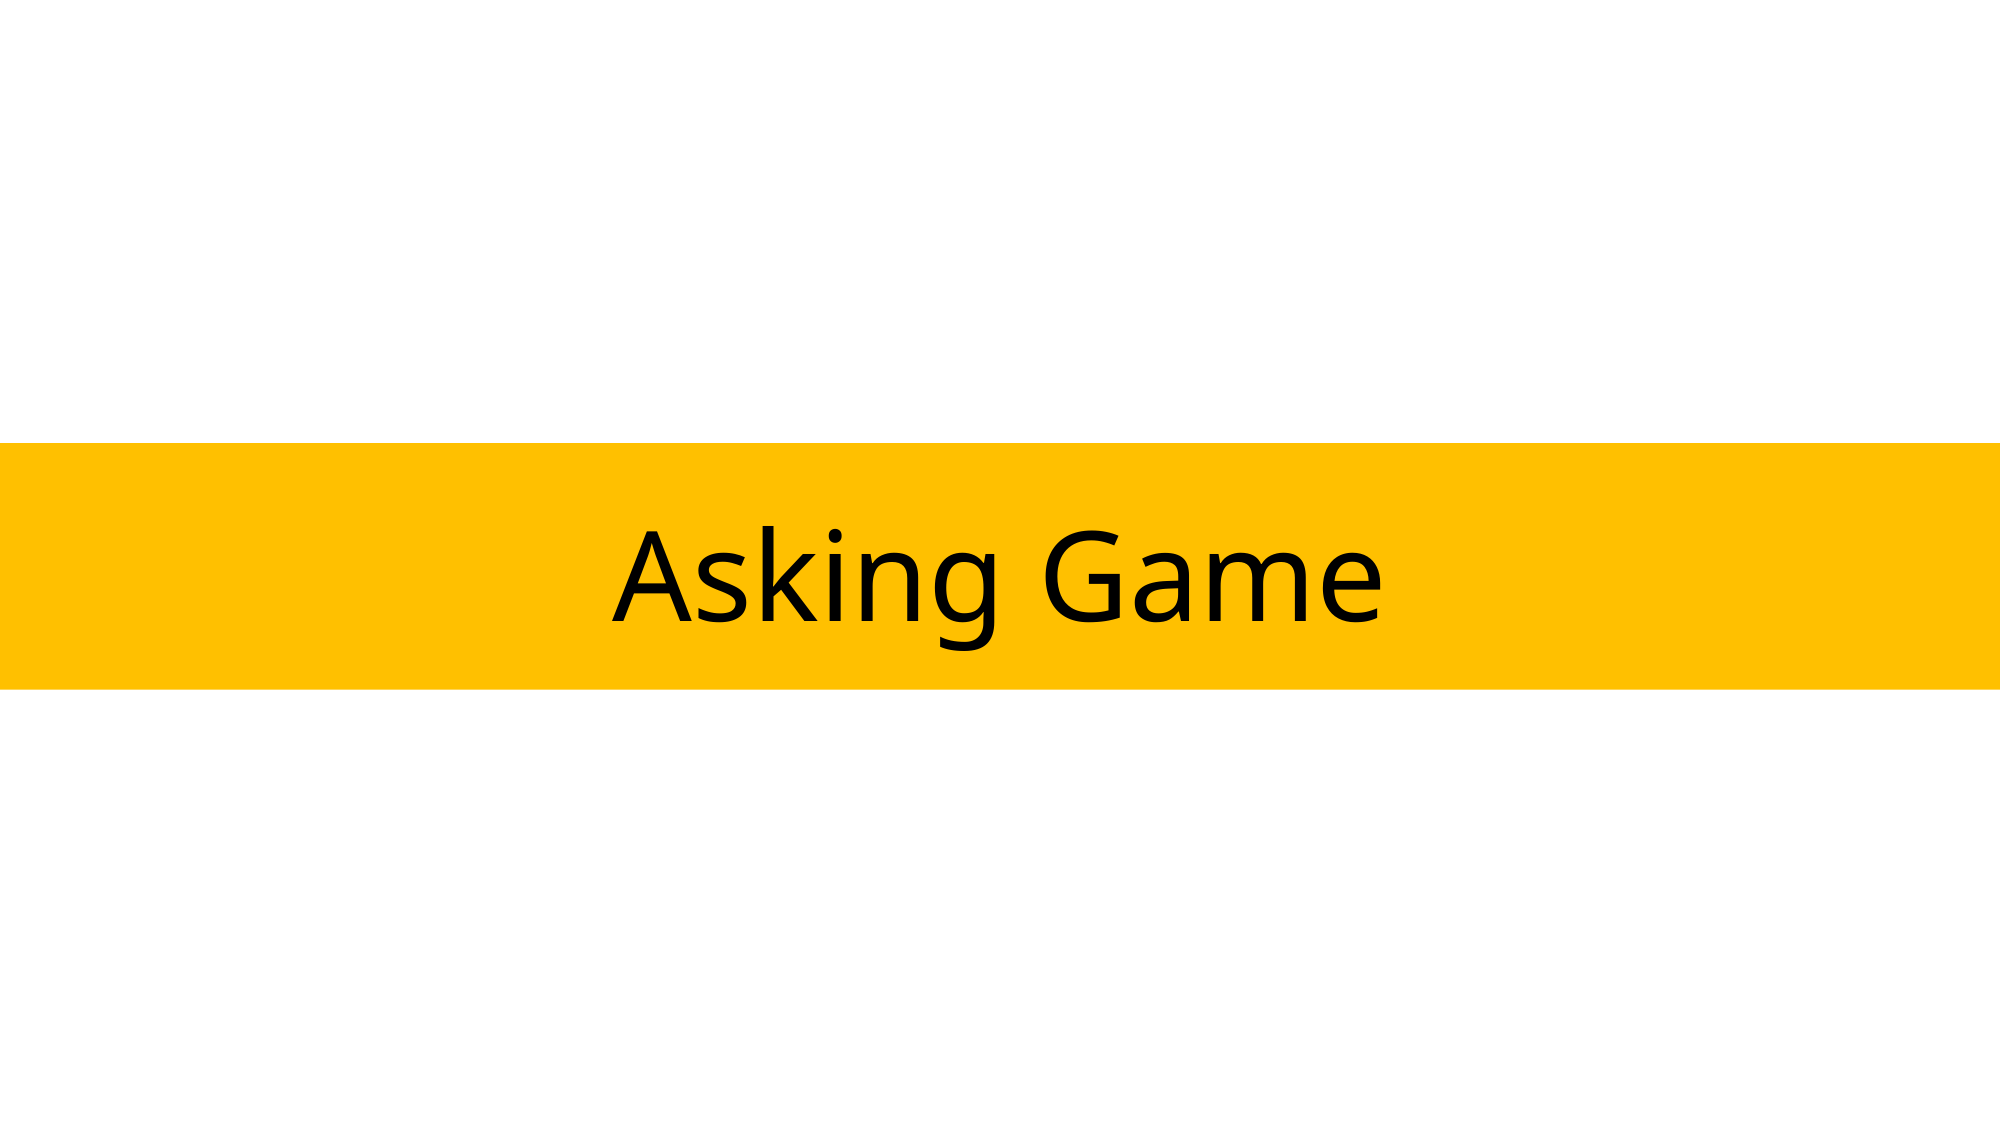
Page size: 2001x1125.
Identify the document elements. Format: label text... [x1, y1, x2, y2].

text_box [0, 442, 2000, 691]
title Asking Game [137, 472, 1863, 690]
